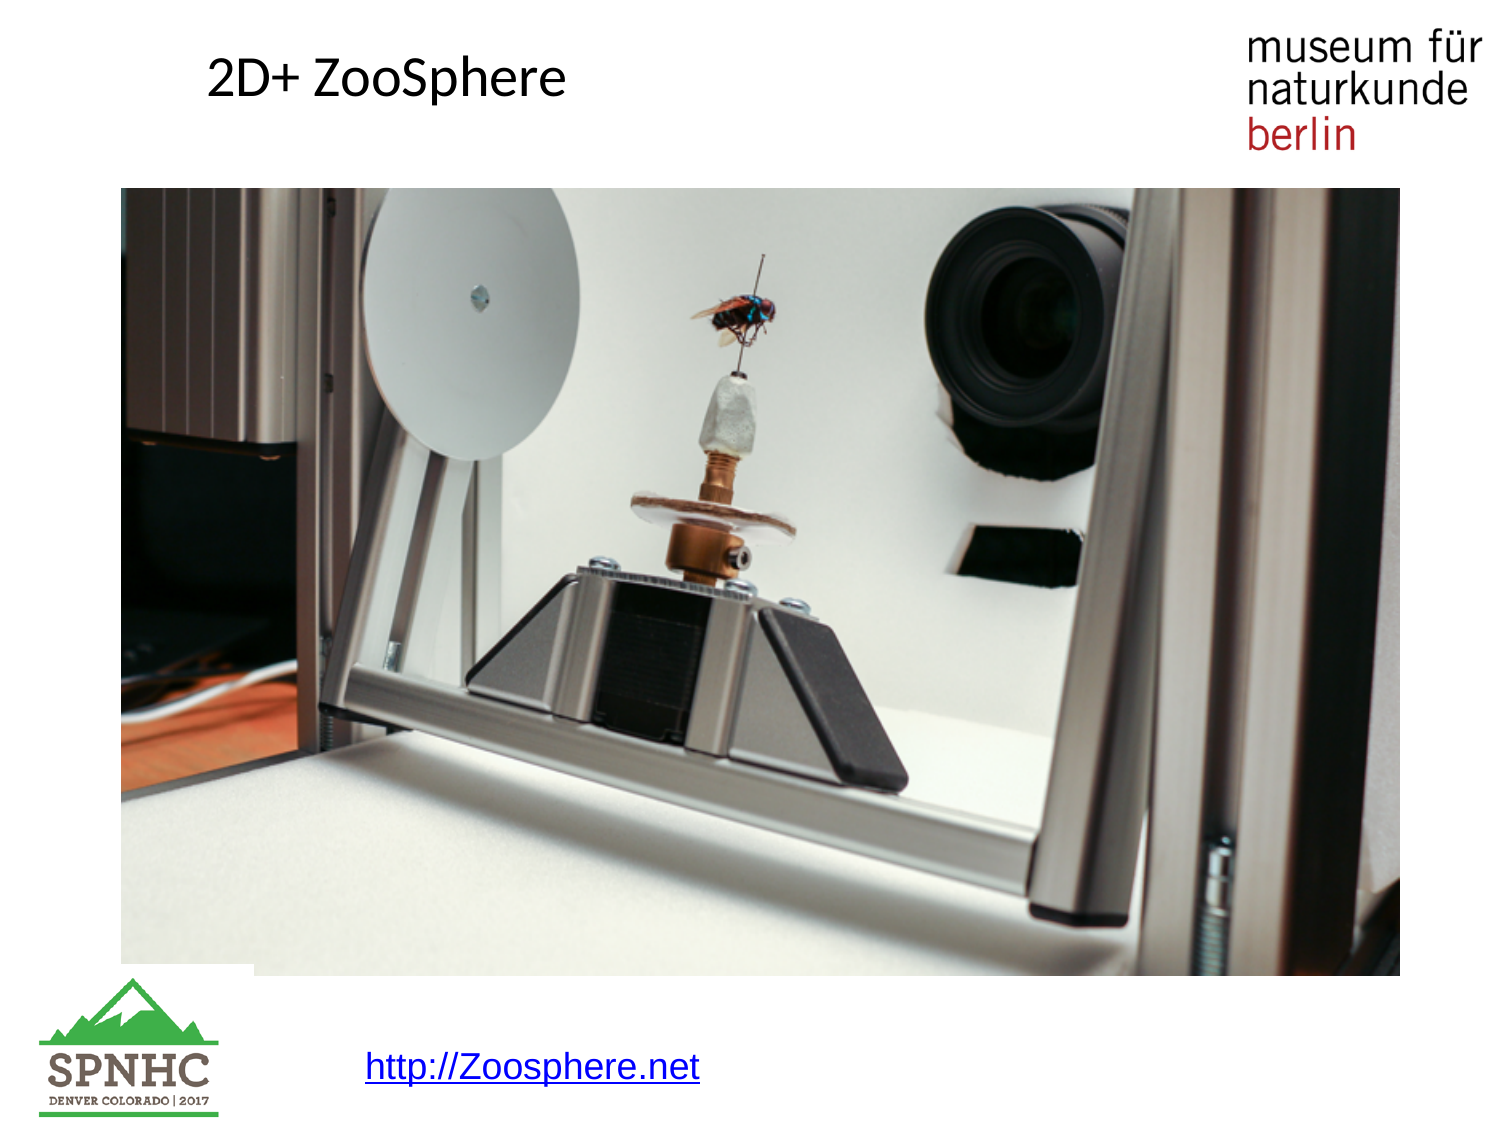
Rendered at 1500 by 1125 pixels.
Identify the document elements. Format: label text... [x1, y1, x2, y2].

picture [1, 0, 1500, 1125]
text_box http://Zoosphere.net [350, 1034, 716, 1095]
text_box 2D+ ZooSphere [206, 21, 1228, 125]
